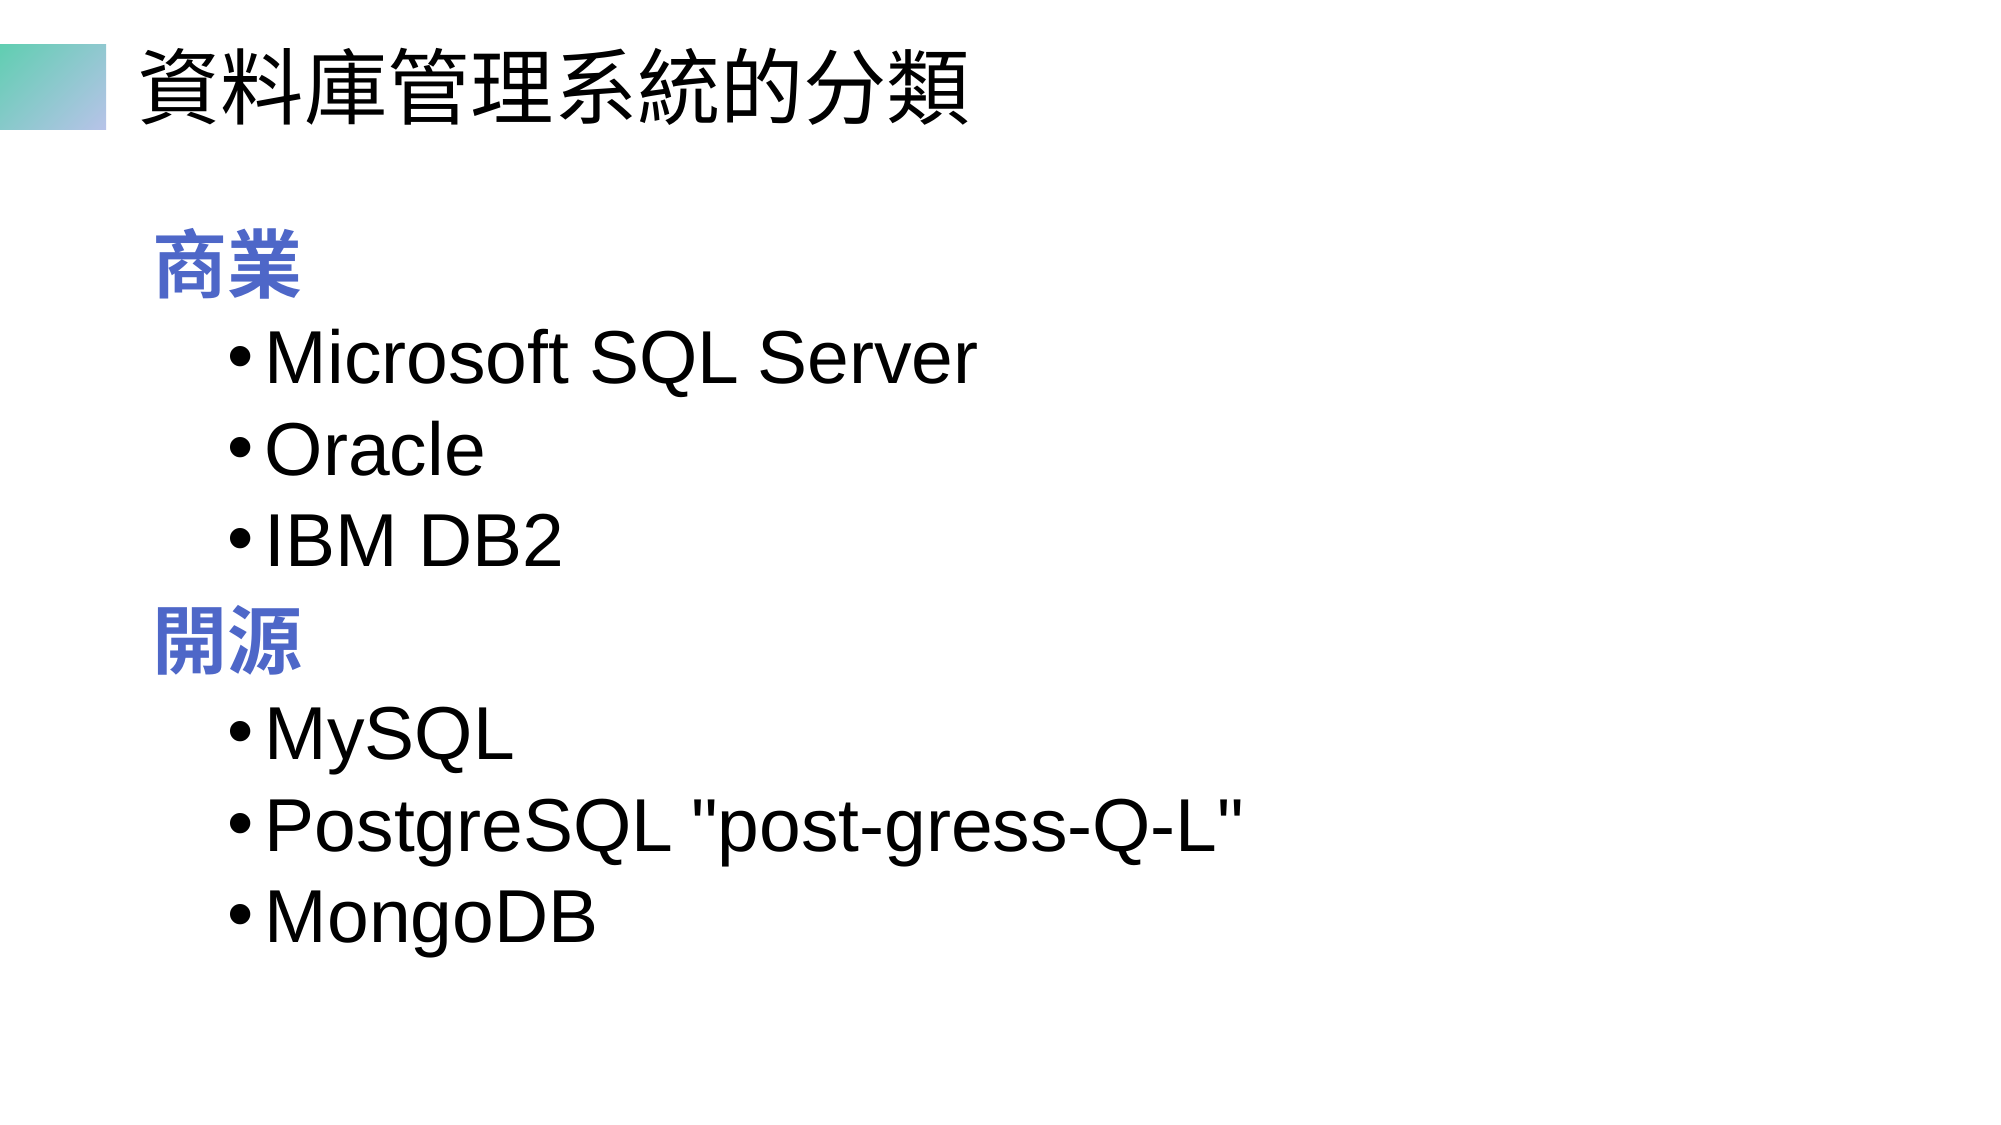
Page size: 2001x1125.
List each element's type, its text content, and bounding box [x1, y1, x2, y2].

list 商業 Microsoft SQL Server Oracle IBM DB2 開源 MySQL PostgreSQL "post-gress-Q-L" MongoDB [137, 220, 1863, 1014]
title 資料庫管理系統的分類 [122, 20, 1848, 163]
